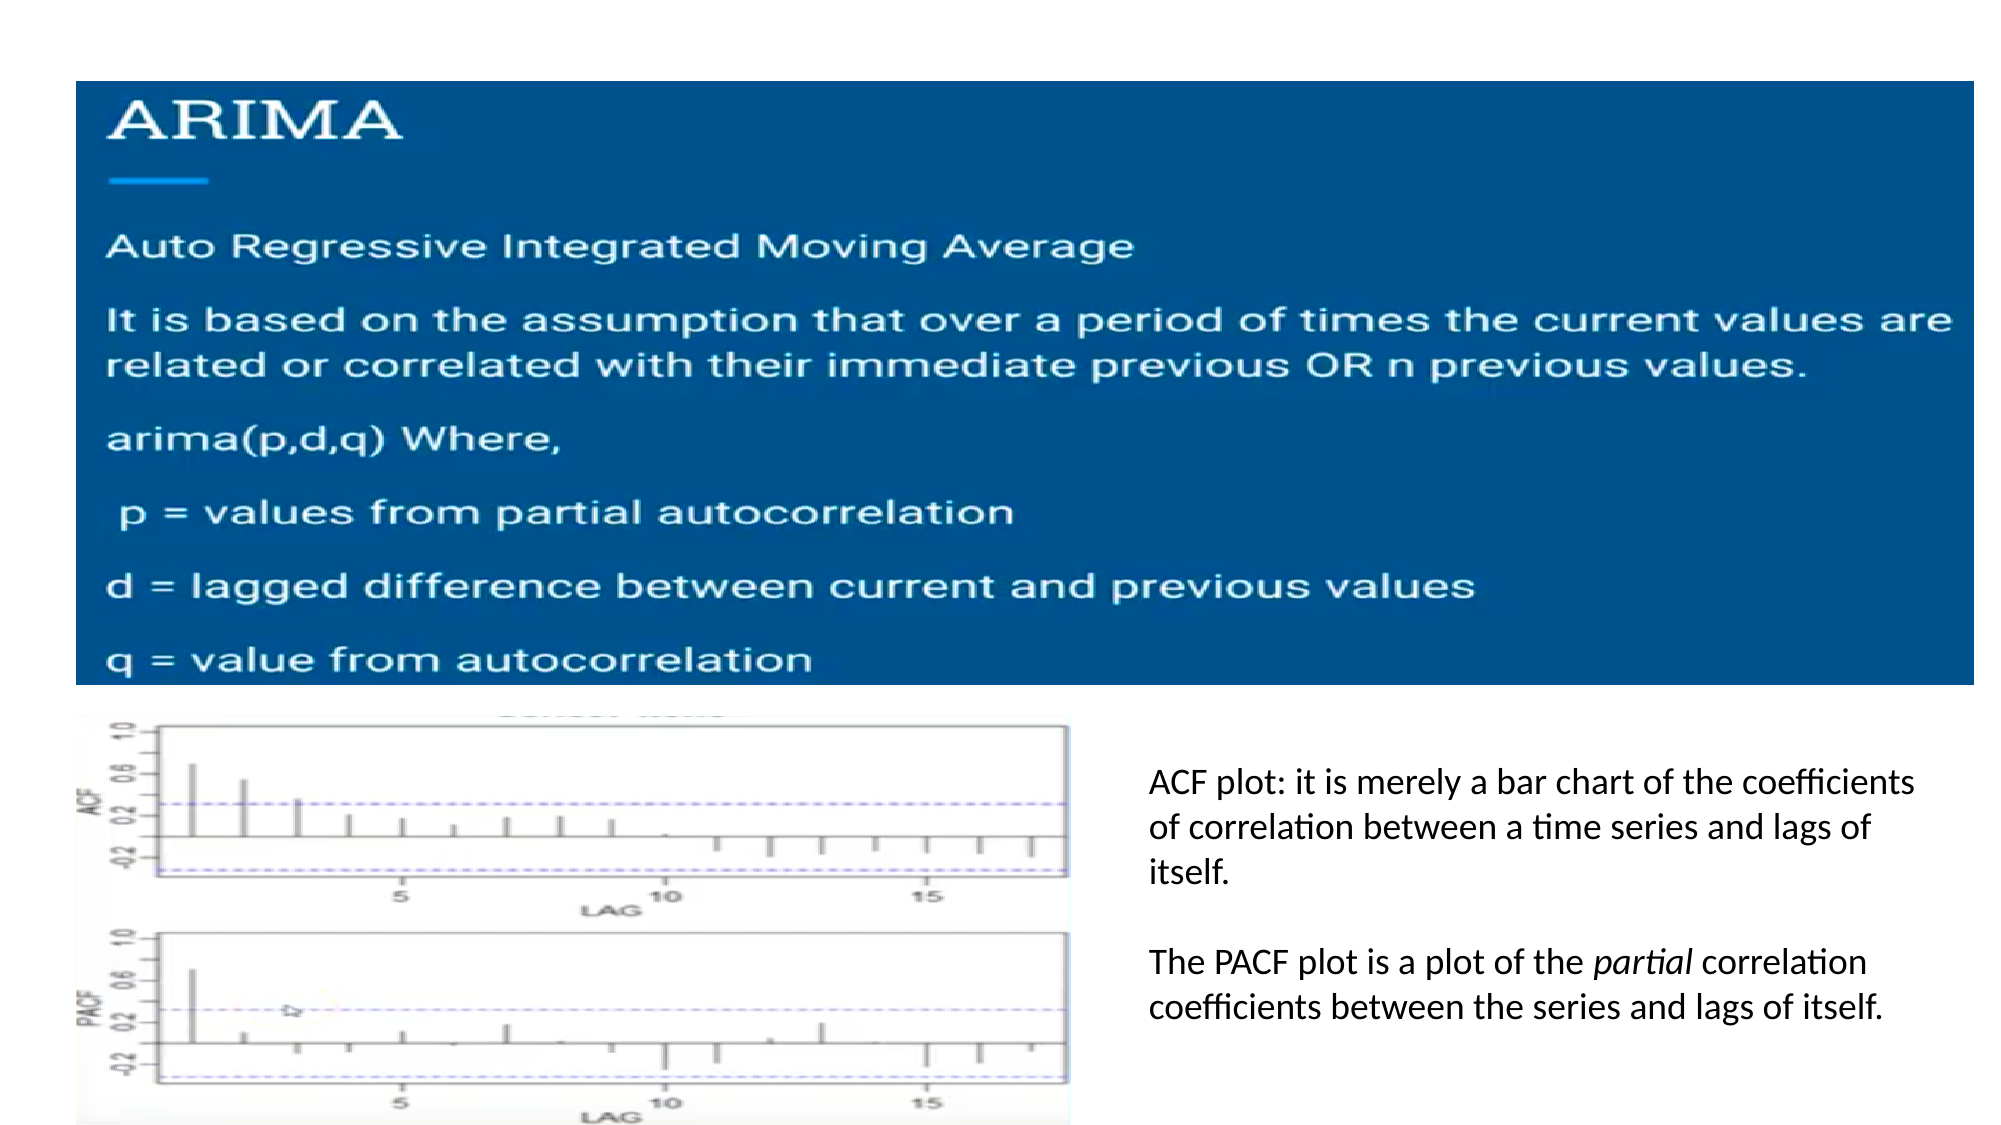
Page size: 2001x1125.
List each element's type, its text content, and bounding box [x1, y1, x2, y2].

text_box ACF plot: it is merely a bar chart of the coefficients of correlation between a time series and lags of itself. The PACF plot is a plot of the partial correlation coefficients between the series and lags of itself. [1134, 749, 1942, 1125]
picture [76, 716, 1071, 1125]
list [76, 81, 1974, 685]
